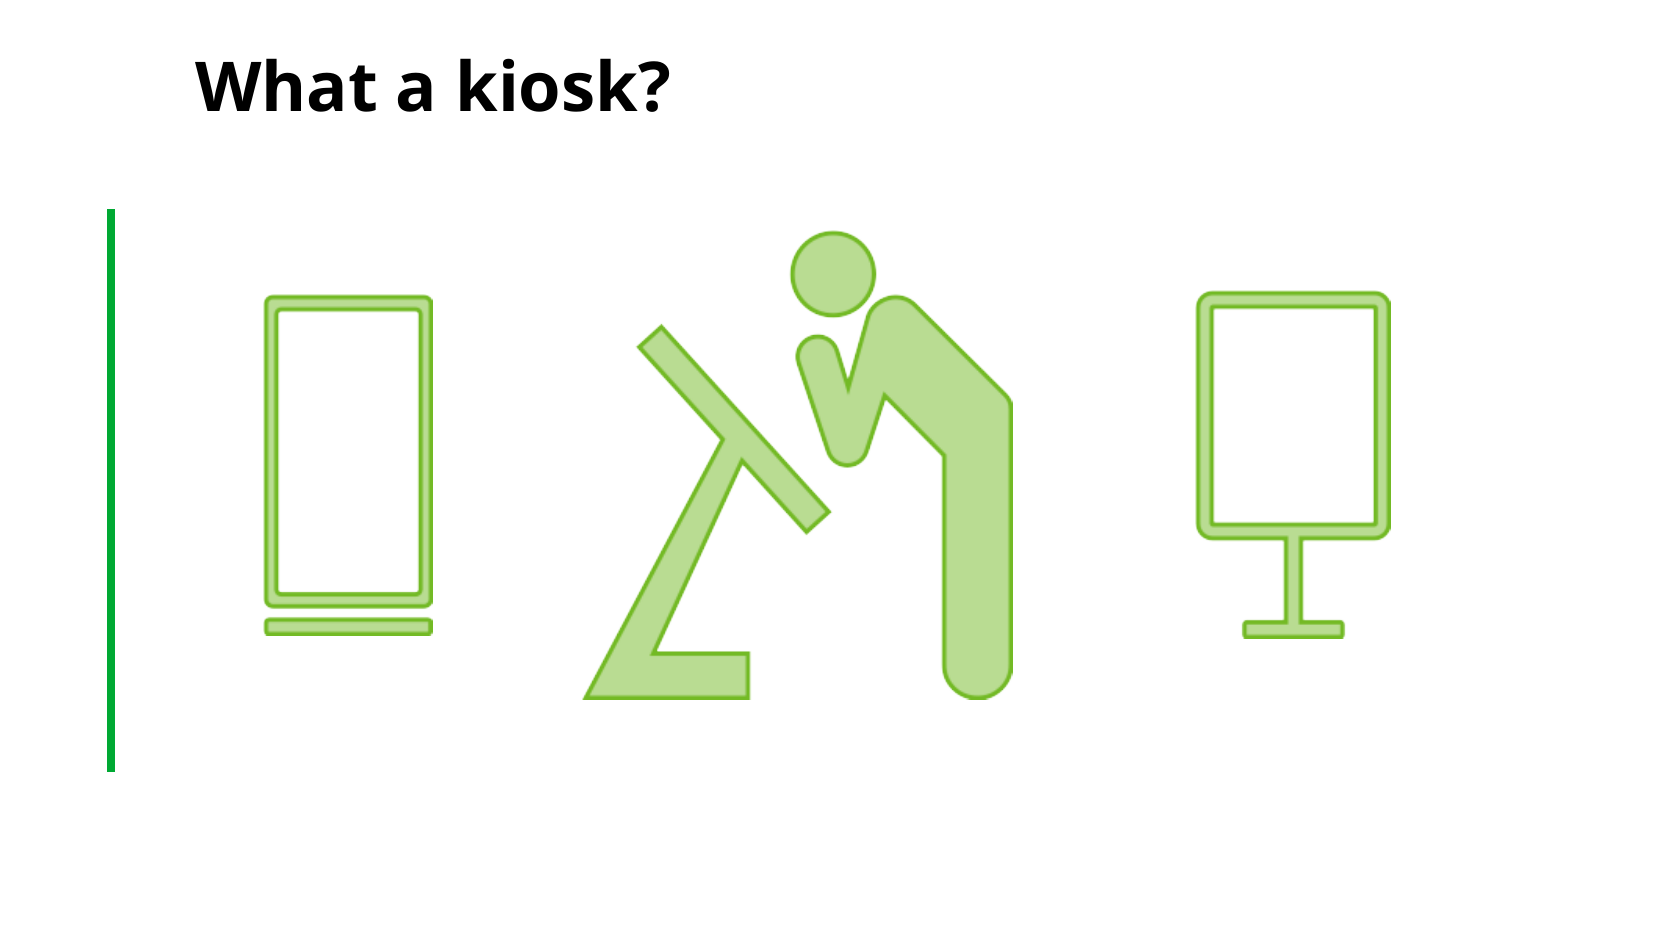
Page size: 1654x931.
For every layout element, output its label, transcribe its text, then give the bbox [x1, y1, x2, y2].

picture [1194, 290, 1391, 640]
picture [262, 294, 433, 636]
text_box What a kiosk? [194, 5, 1620, 162]
picture [581, 230, 1013, 700]
